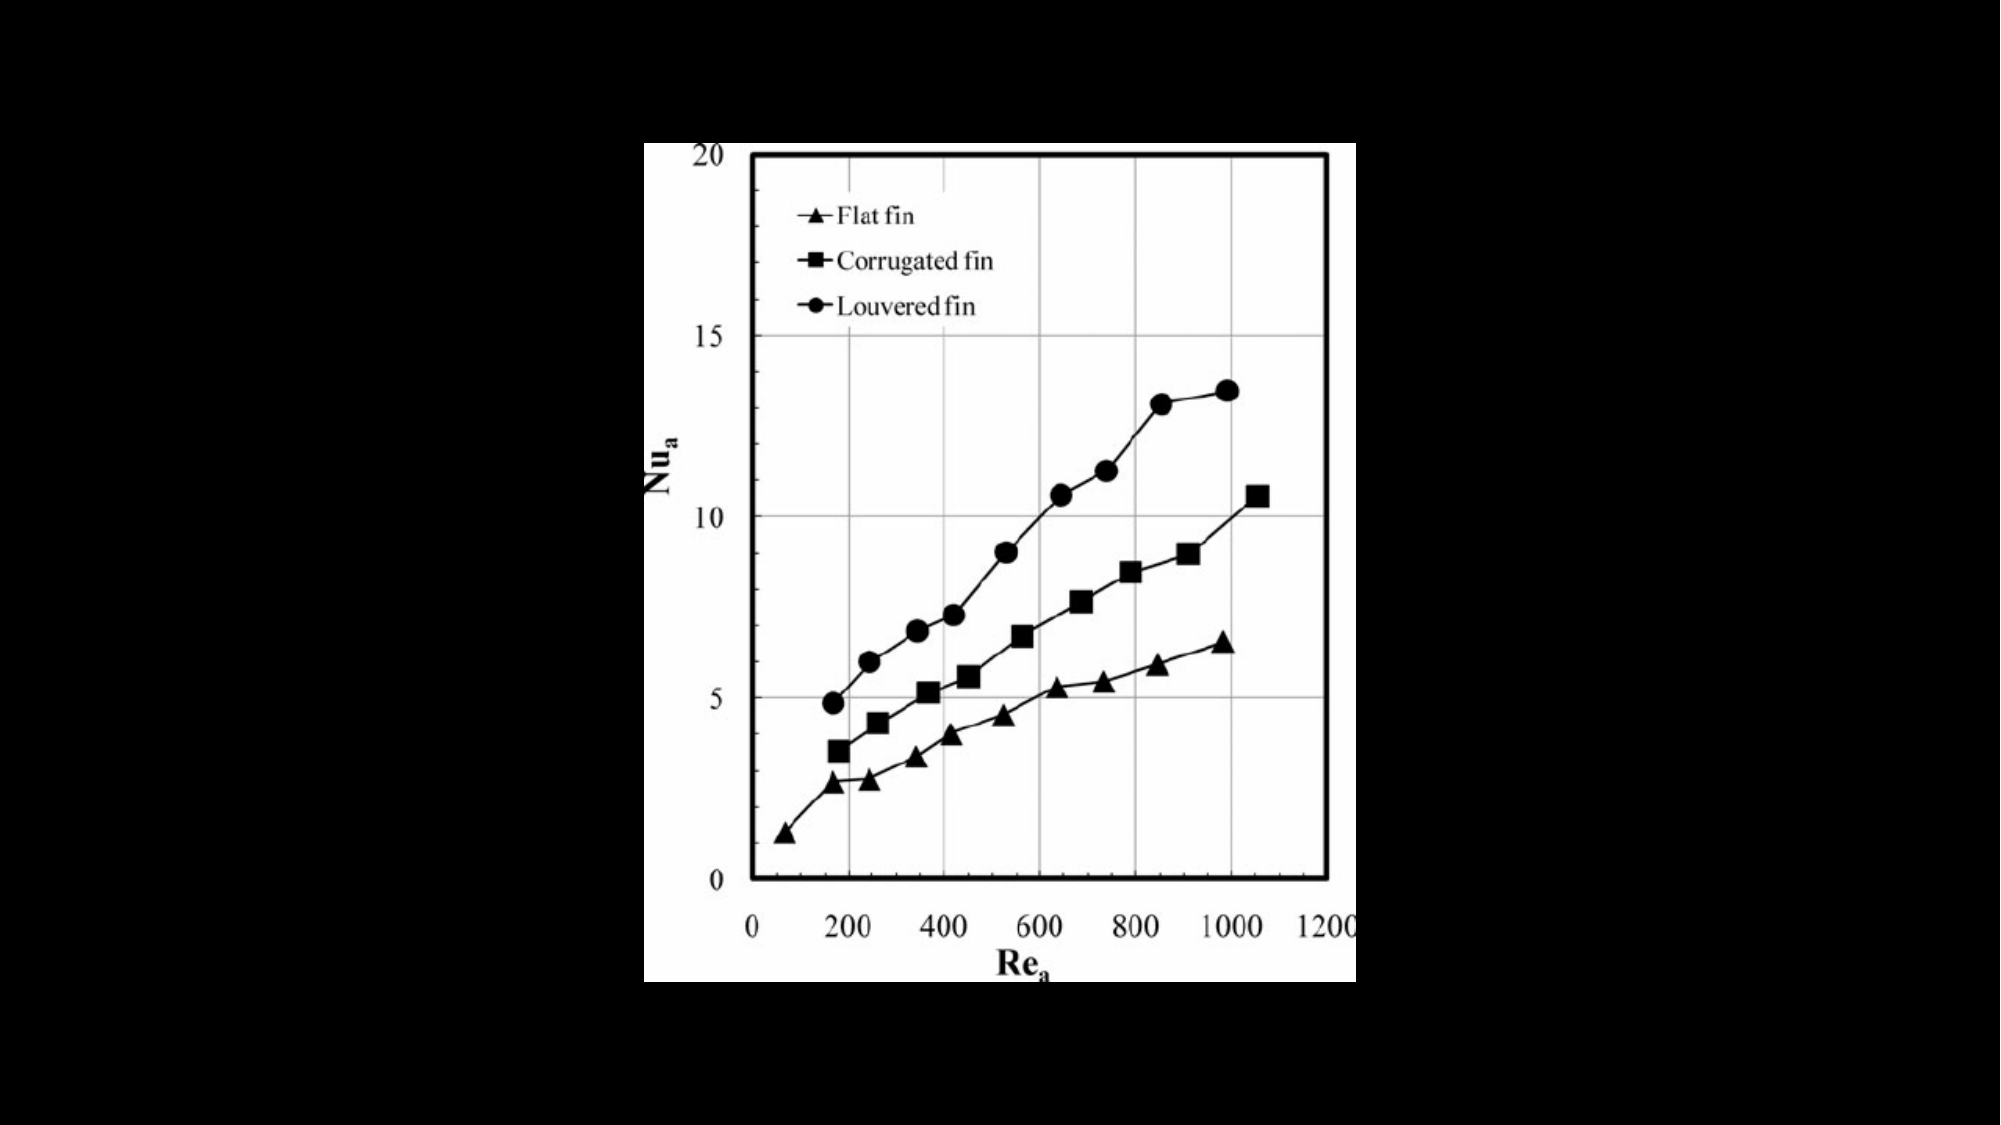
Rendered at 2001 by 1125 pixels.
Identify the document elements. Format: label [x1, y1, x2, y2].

picture [644, 143, 1356, 982]
